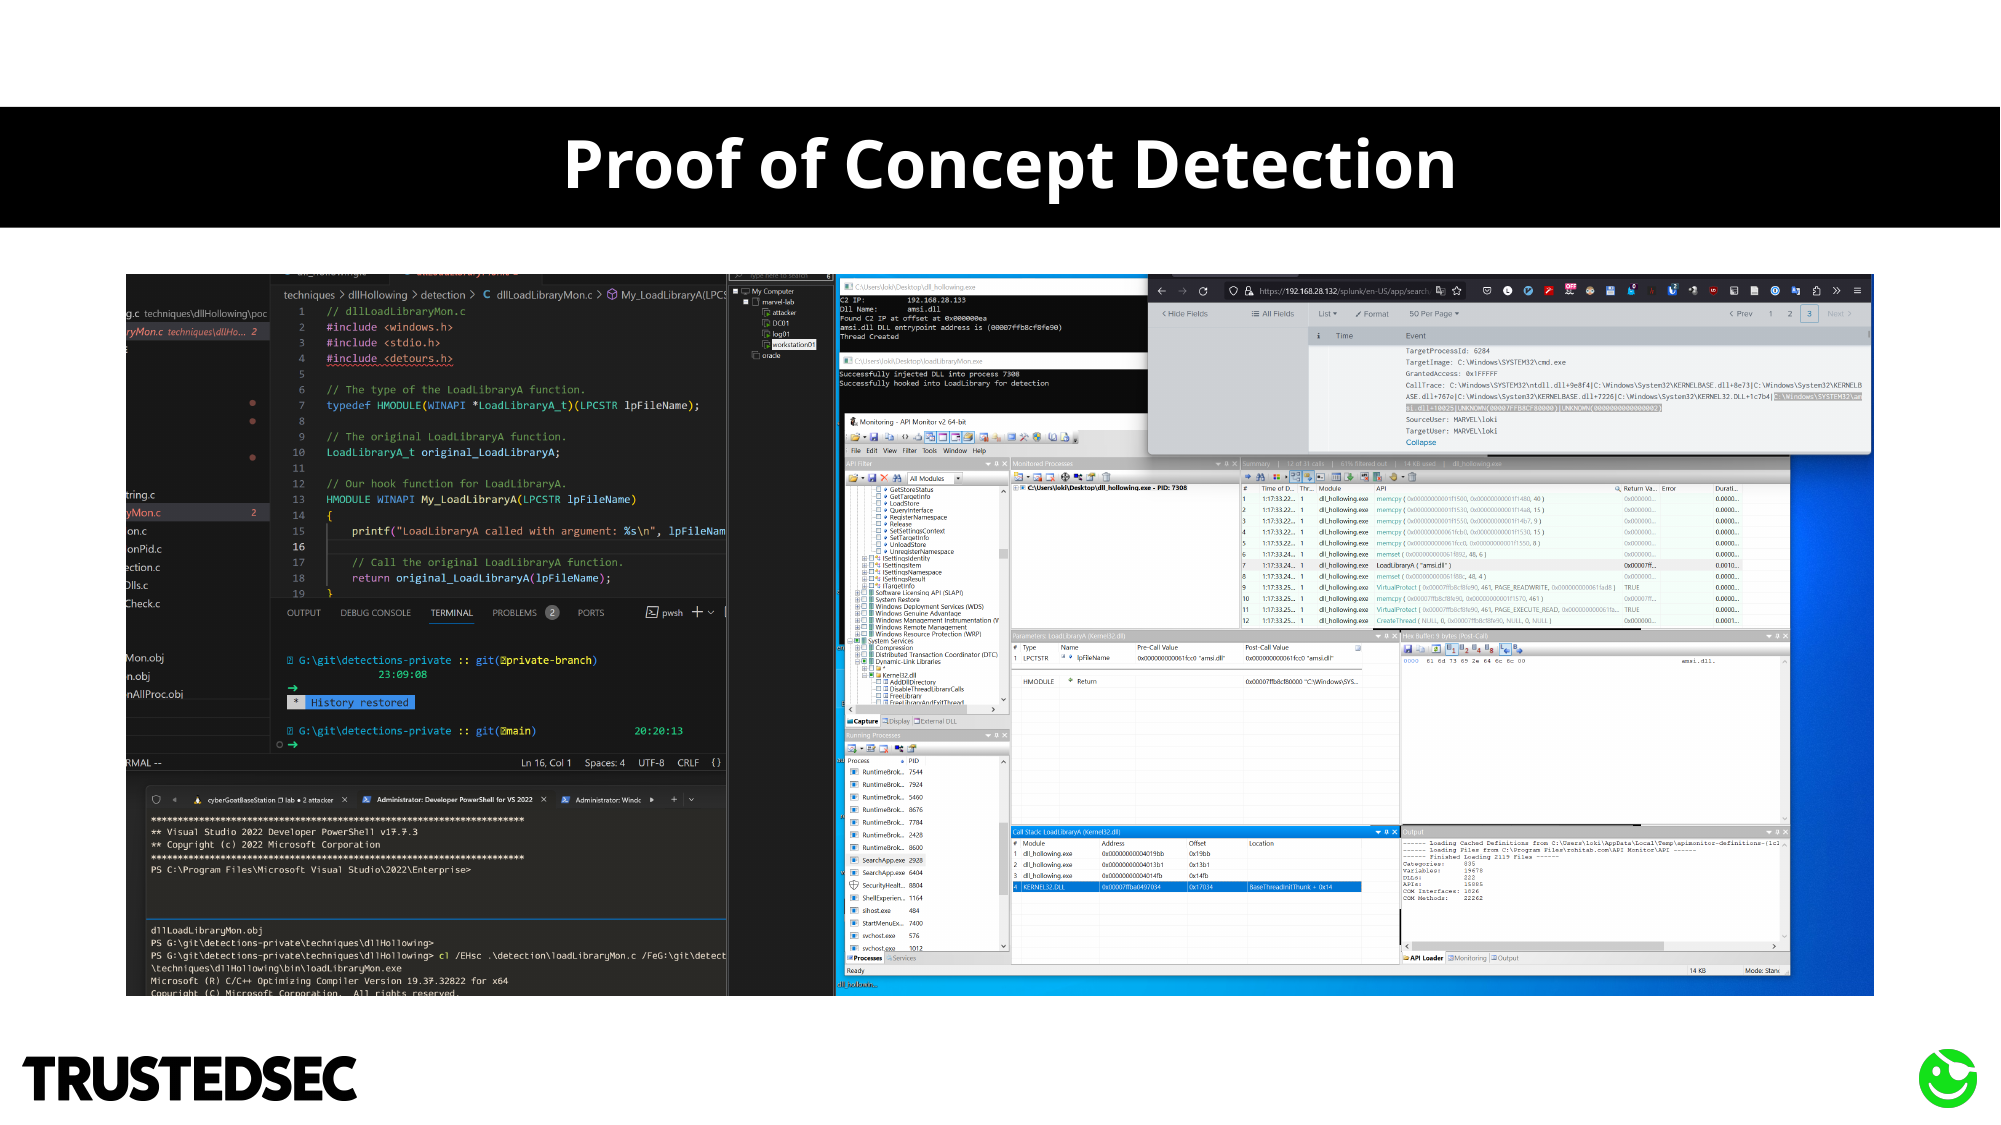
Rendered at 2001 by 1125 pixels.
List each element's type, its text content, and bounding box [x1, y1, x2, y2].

title Proof of Concept Detection [91, 105, 1931, 228]
picture [1919, 1049, 1977, 1108]
picture [22, 1056, 357, 1101]
text_box [0, 106, 2000, 229]
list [126, 274, 1874, 996]
